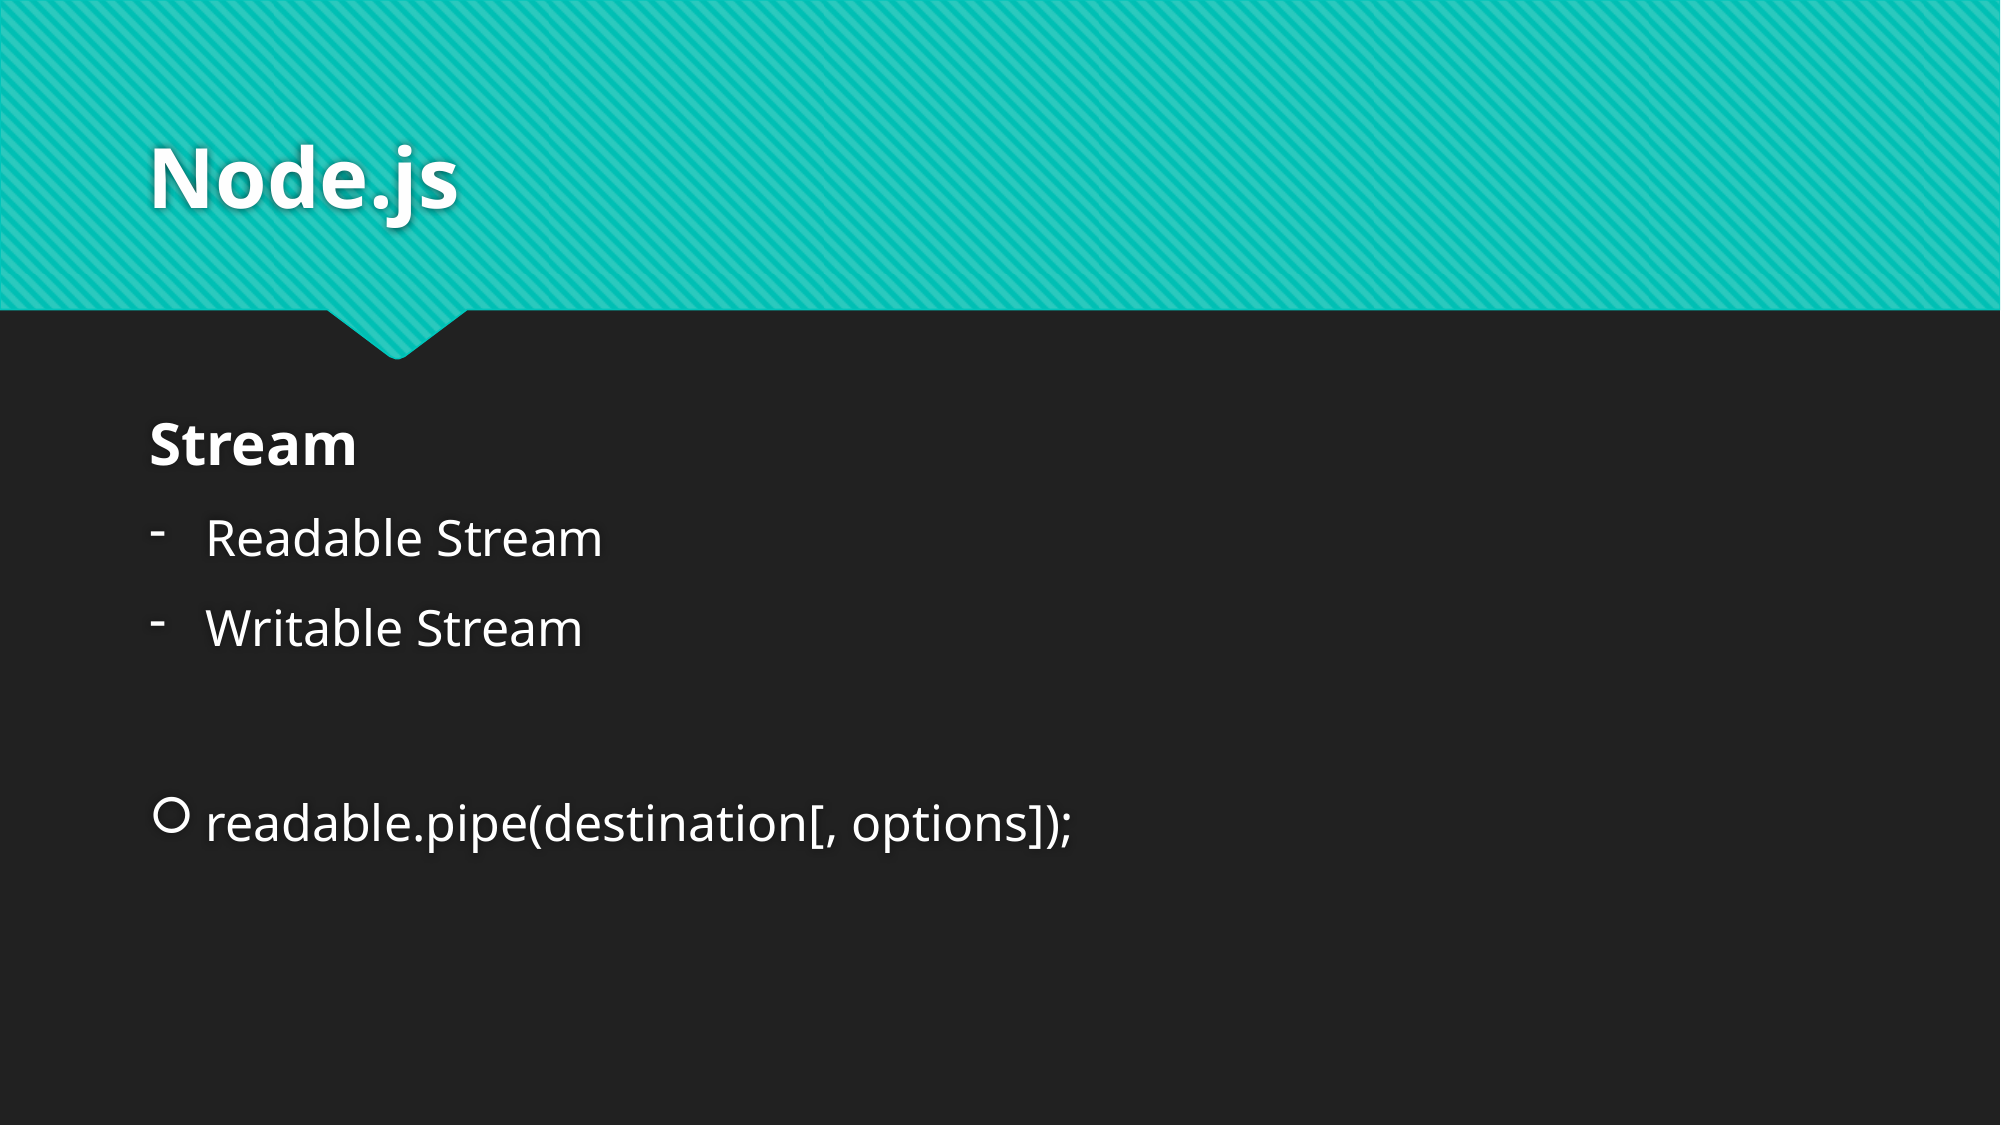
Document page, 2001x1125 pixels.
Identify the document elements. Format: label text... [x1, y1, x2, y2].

list Stream Readable Stream Writable Stream readable.pipe(destination[, options]); [134, 364, 1866, 962]
title Node.js [132, 73, 1868, 233]
